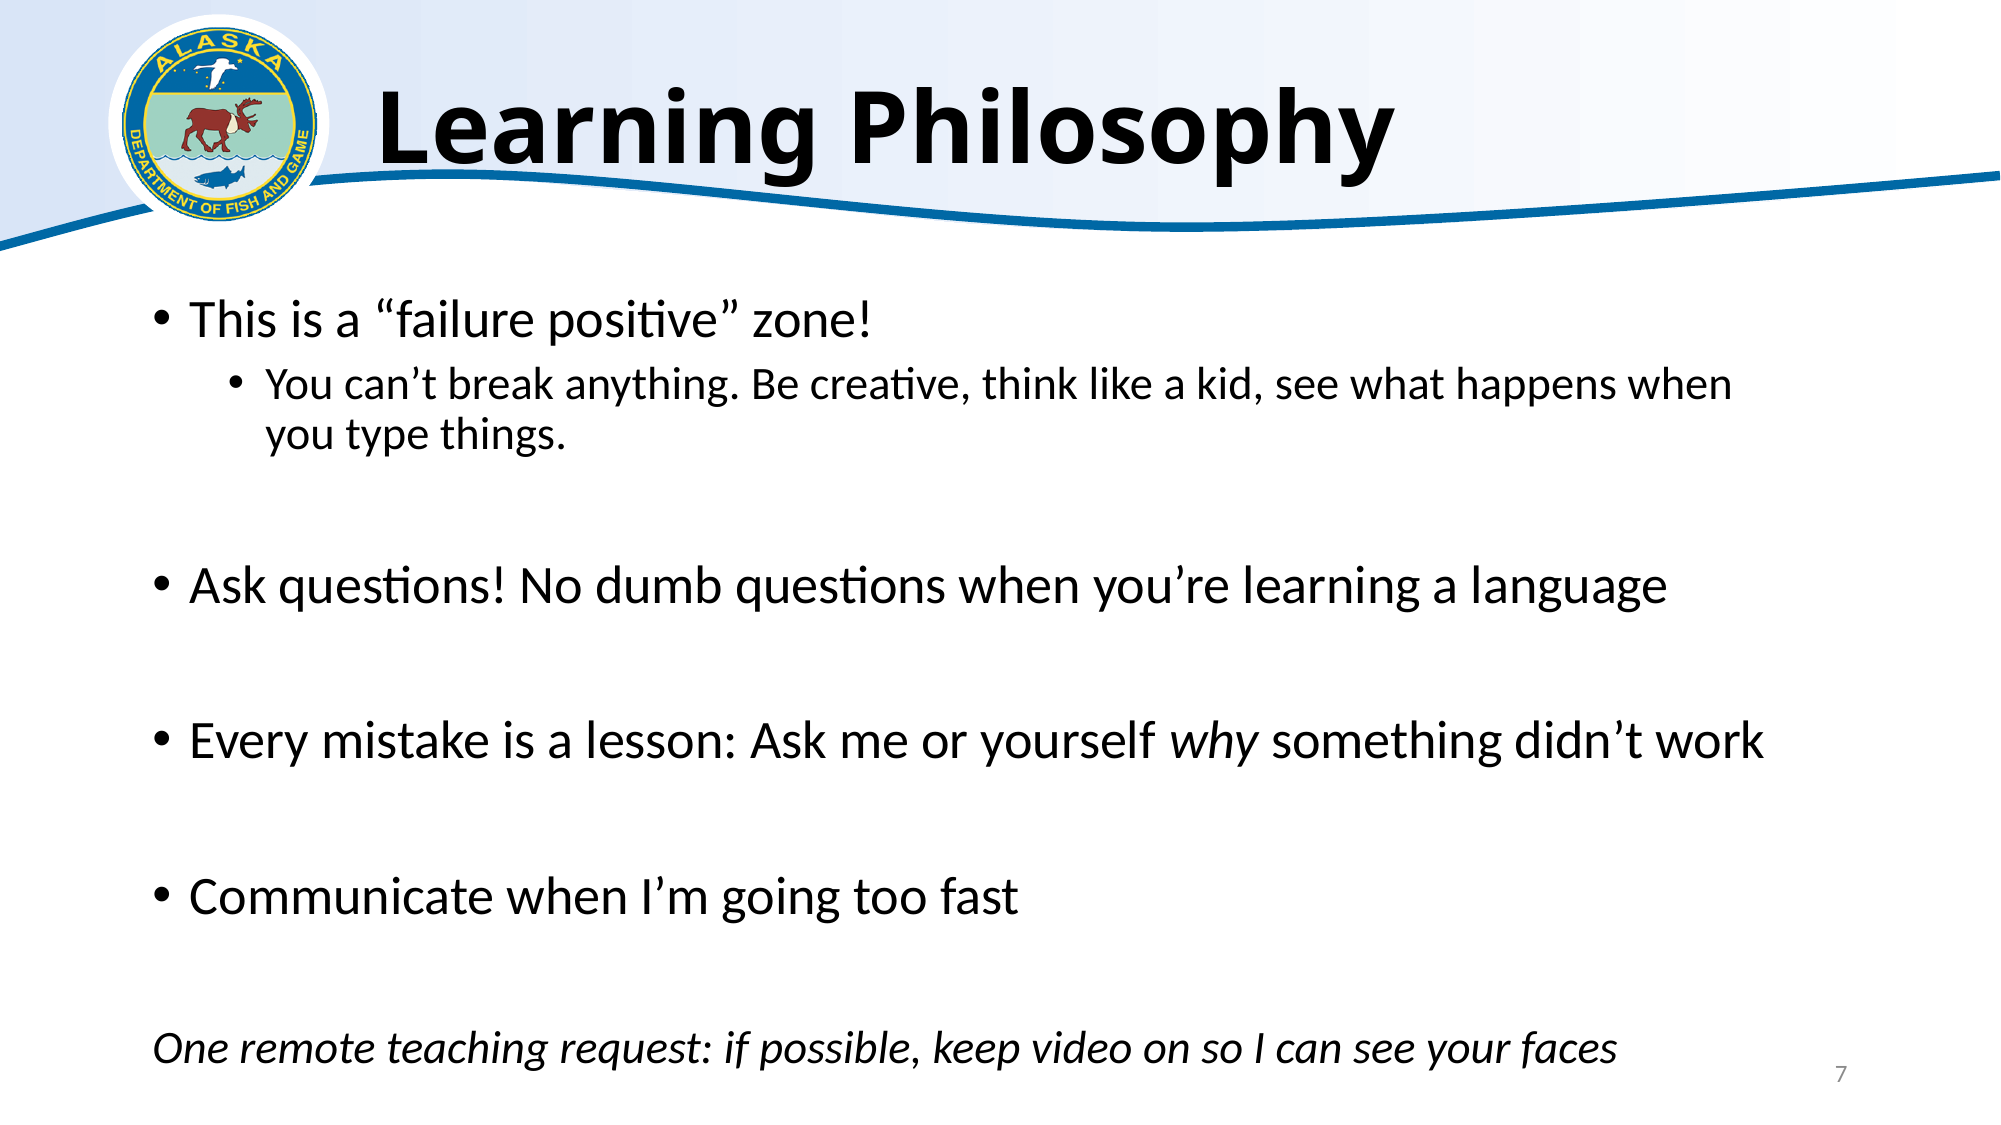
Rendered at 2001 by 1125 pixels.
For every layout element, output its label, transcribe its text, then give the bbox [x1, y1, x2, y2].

picture [30, 14, 408, 232]
title Learning Philosophy [359, 30, 1863, 232]
slide_number 7 [1412, 1042, 1863, 1103]
list This is a “failure positive” zone! You can’t break anything. Be creative, think like a kid, see what happens when you type things. Ask questions! No dumb questions when you’re learning a language Every mistake is a lesson: Ask me or yourself why something didn’t work Communicate when I’m going too fast One remote teaching request: if possible, keep video on so I can see your faces [137, 283, 1810, 1095]
